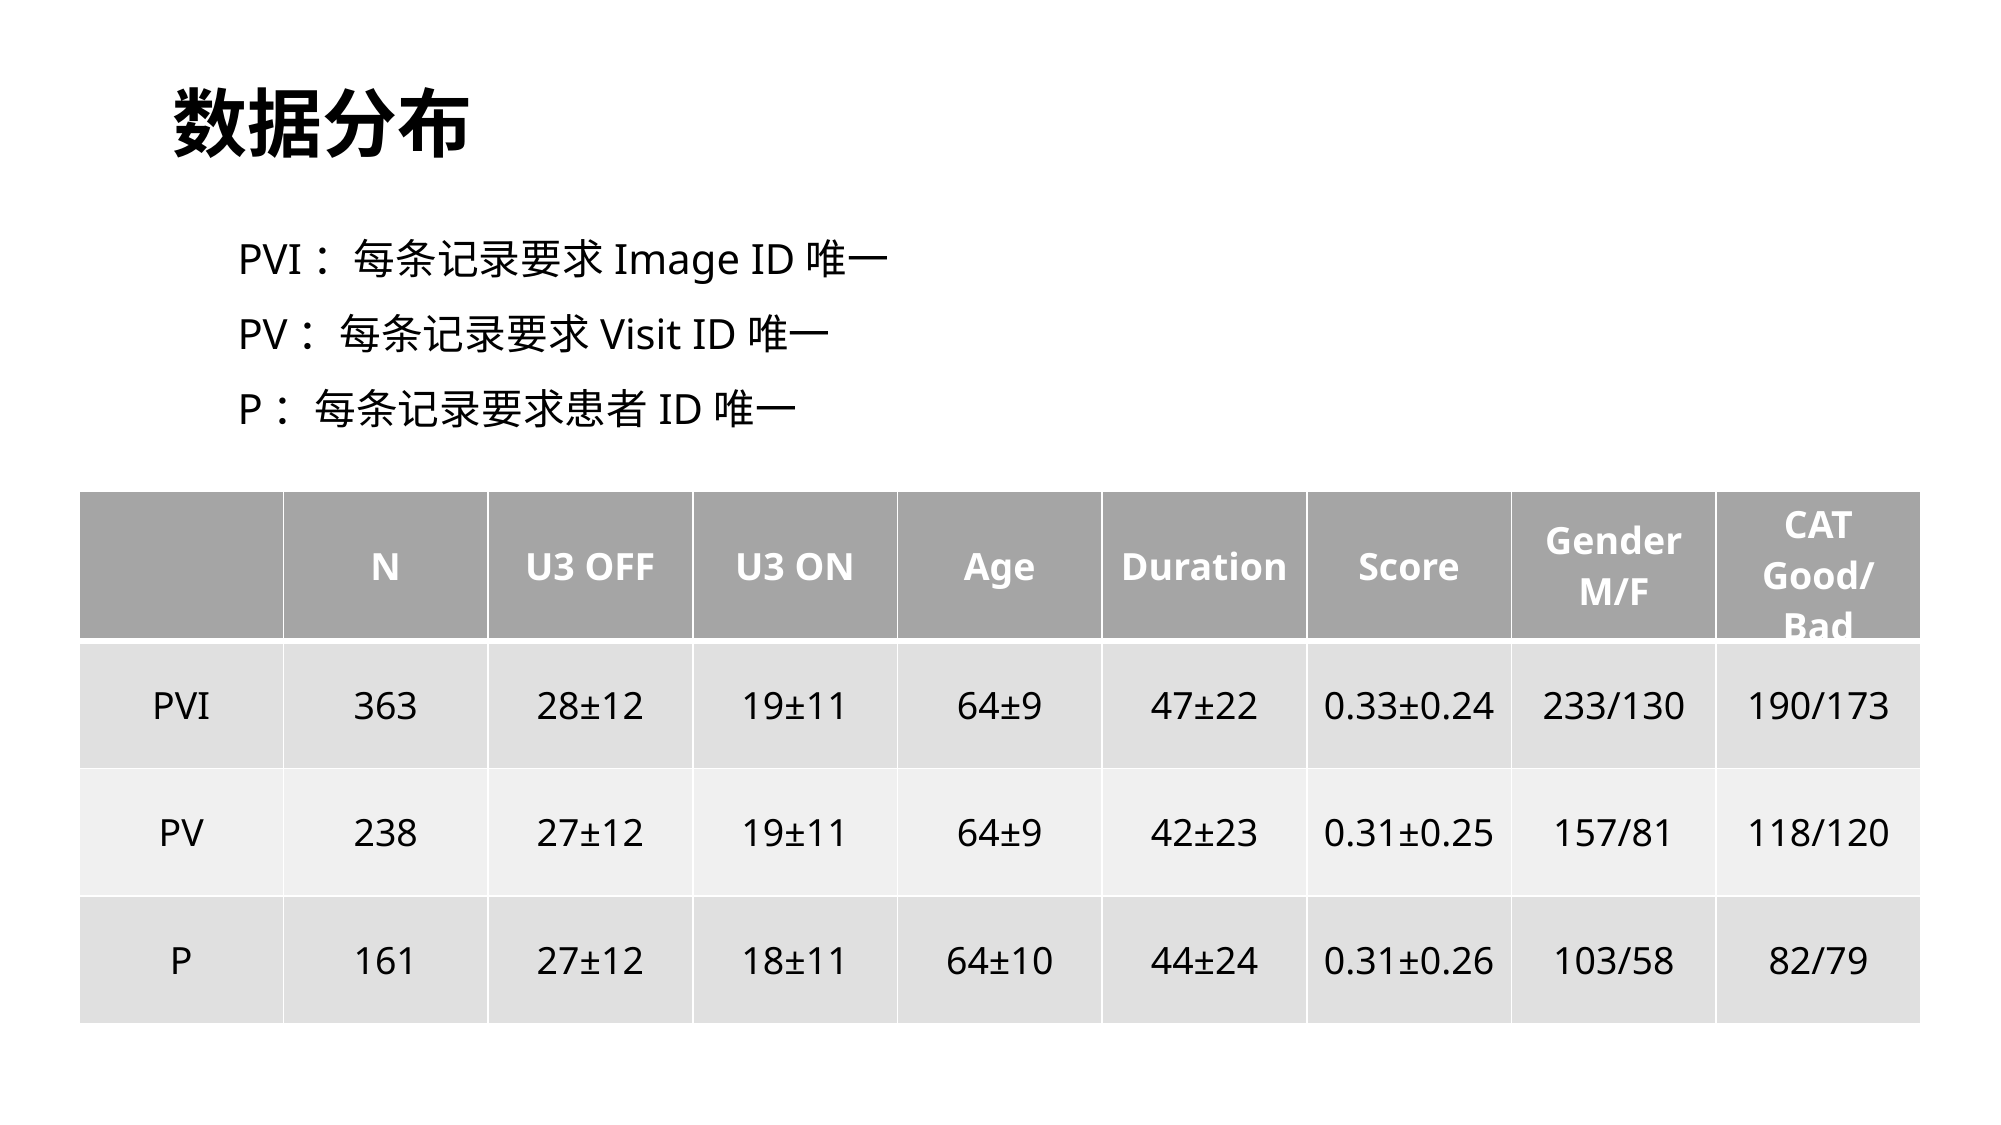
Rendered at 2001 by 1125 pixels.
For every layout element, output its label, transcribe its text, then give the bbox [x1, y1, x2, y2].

table_header CAT Good/Bad [1717, 492, 1920, 638]
text_box PVI：每条记录要求Image ID唯一 PV：每条记录要求Visit ID唯一 P：每条记录要求患者ID唯一 [222, 200, 1109, 441]
table_cell 0.33±0.24 [1308, 644, 1511, 768]
table_cell 27±12 [489, 769, 692, 895]
table_cell 64±10 [898, 897, 1101, 1023]
table_header Age [898, 492, 1101, 638]
table_header U3 OFF [489, 492, 692, 638]
table_cell 64±9 [898, 769, 1101, 895]
table_header Duration [1103, 492, 1306, 638]
table_cell 47±22 [1103, 644, 1306, 768]
table_cell 0.31±0.25 [1308, 769, 1511, 895]
table_cell 0.31±0.26 [1308, 897, 1511, 1023]
table_cell 28±12 [489, 644, 692, 768]
table_cell 363 [284, 644, 487, 768]
table_header U3 ON [694, 492, 897, 638]
table_cell 118/120 [1717, 769, 1920, 895]
table_cell PV [80, 769, 283, 895]
table_header Gender M/F [1512, 492, 1715, 638]
table_cell 161 [284, 897, 487, 1023]
table_cell 238 [284, 769, 487, 895]
table_cell 190/173 [1717, 644, 1920, 768]
table_cell 18±11 [694, 897, 897, 1023]
table_cell 233/130 [1512, 644, 1715, 768]
table_header Score [1308, 492, 1511, 638]
table_cell PVI [80, 644, 283, 768]
table_cell 44±24 [1103, 897, 1306, 1023]
table_cell 82/79 [1717, 897, 1920, 1023]
table_header [80, 492, 283, 638]
table_header N [284, 492, 487, 638]
table_cell 157/81 [1512, 769, 1715, 895]
table_cell 27±12 [489, 897, 692, 1023]
table_cell 64±9 [898, 644, 1101, 768]
table_cell 42±23 [1103, 769, 1306, 895]
table_cell P [80, 897, 283, 1023]
table_cell 19±11 [694, 644, 897, 768]
text_box 数据分布 [157, 69, 991, 174]
table_cell 103/58 [1512, 897, 1715, 1023]
table_cell 19±11 [694, 769, 897, 895]
